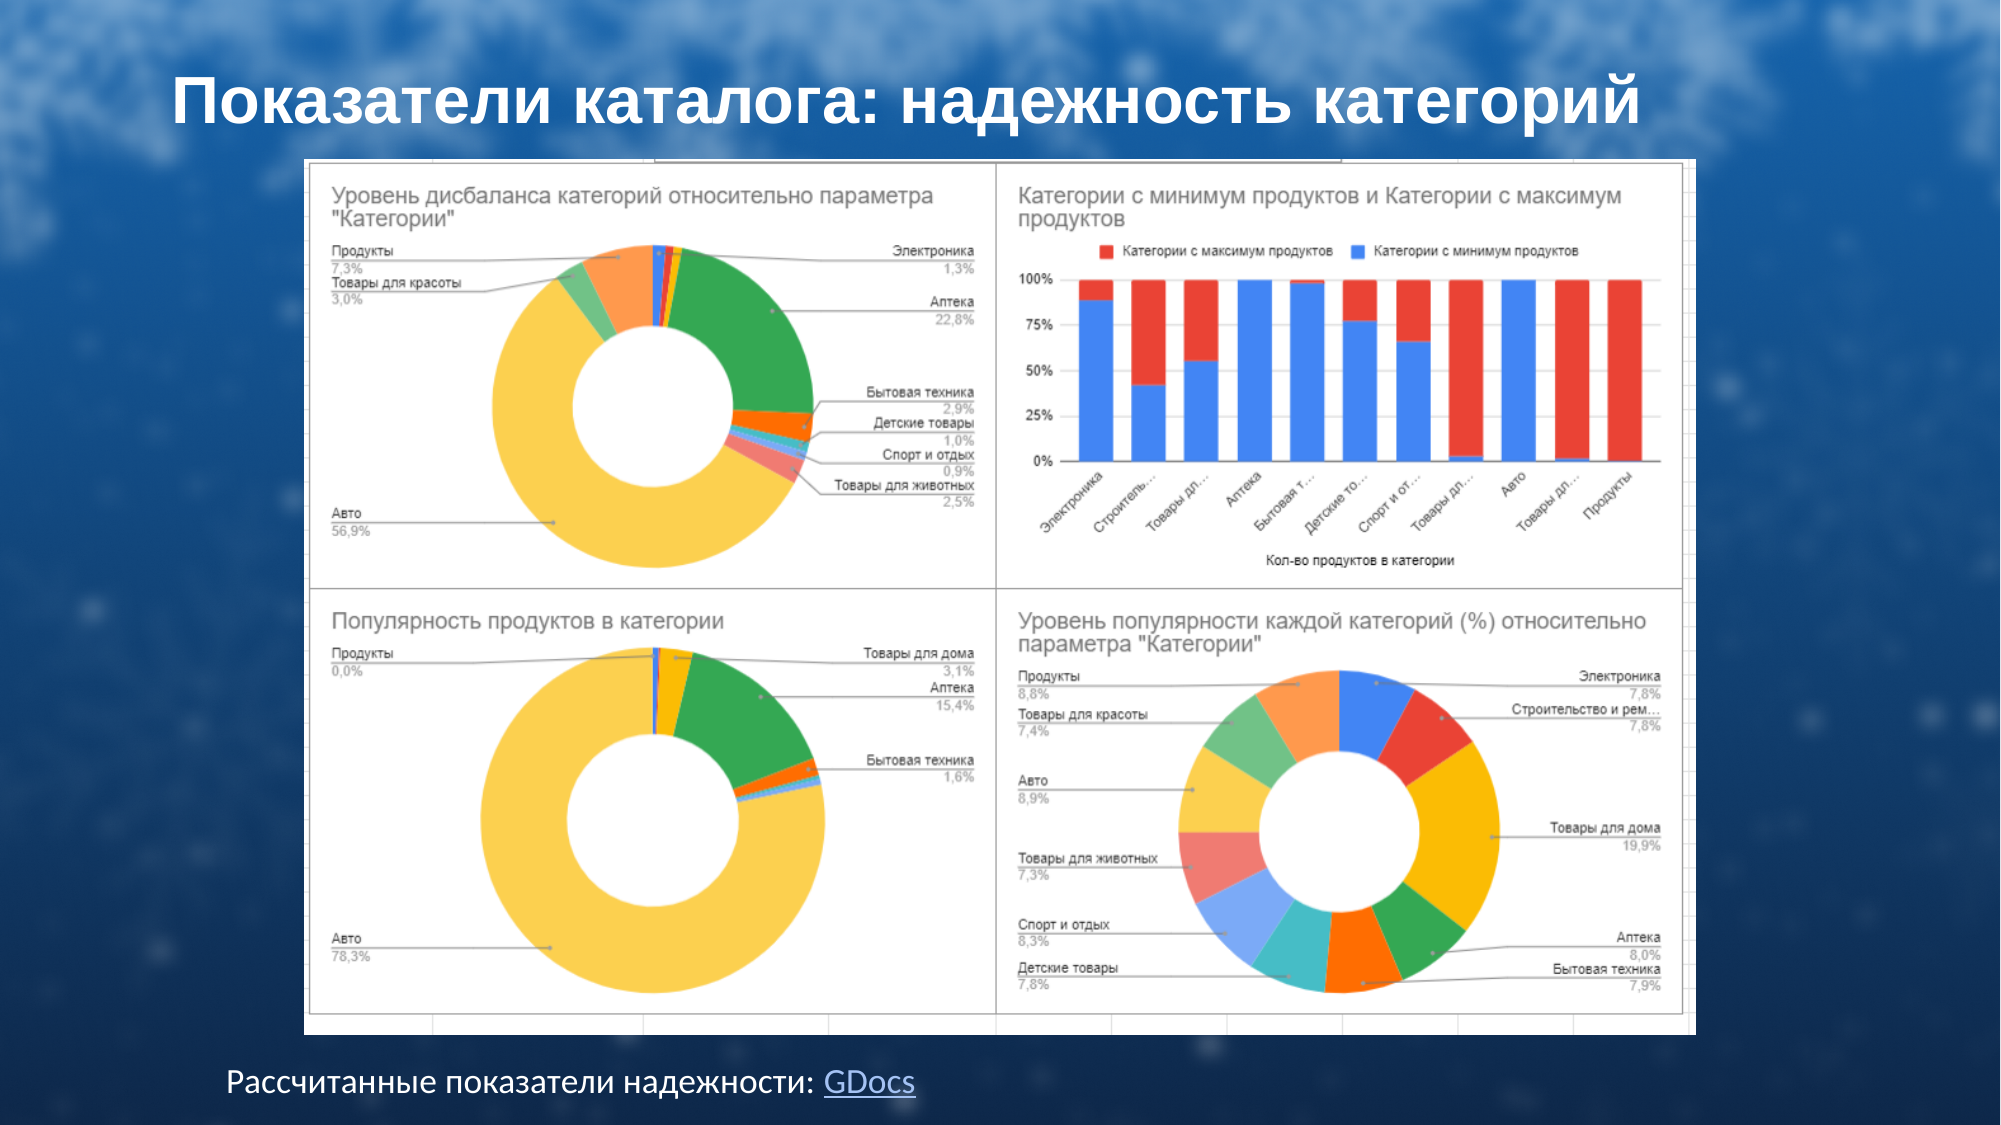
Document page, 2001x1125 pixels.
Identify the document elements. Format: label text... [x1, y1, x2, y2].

title Показатели каталога: надежность категорий [156, 66, 1928, 139]
picture [0, 0, 2001, 1125]
list Рассчитанные показатели надежности: GDocs [181, 1055, 1888, 1113]
